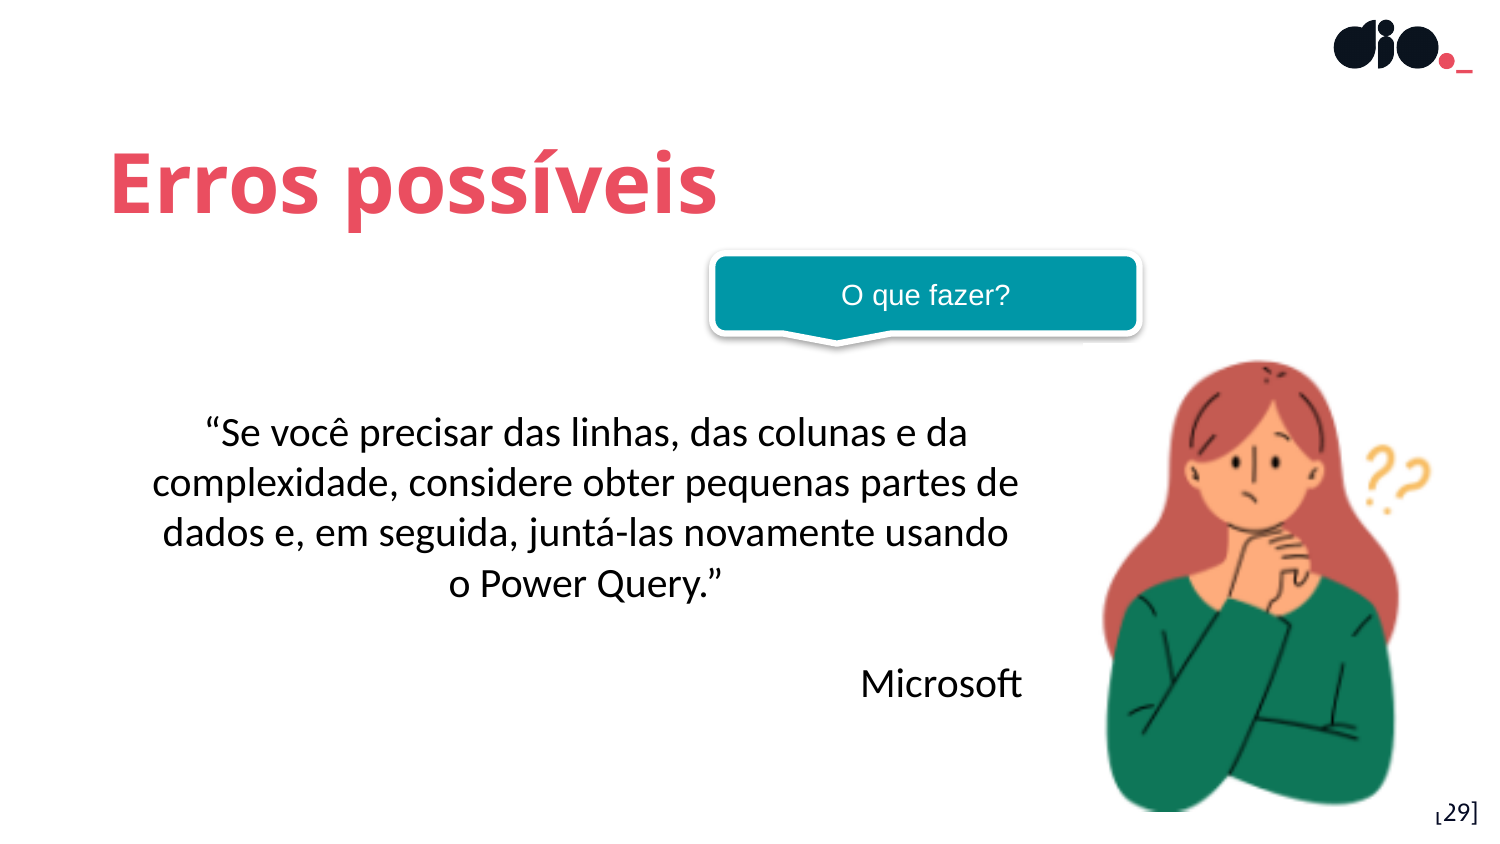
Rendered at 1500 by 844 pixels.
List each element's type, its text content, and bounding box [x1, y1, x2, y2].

picture [1333, 19, 1473, 74]
slide_number [29] [1403, 779, 1494, 844]
text_box “Se você precisar das linhas, das colunas e da complexidade, considere obter pequenas partes de dados e, em seguida, juntá-las novamente usando o Power Query.” Microsoft [121, 421, 1038, 689]
text_box Erros possíveis [92, 104, 1408, 243]
picture [1082, 343, 1449, 812]
text_box O que fazer? [709, 250, 1143, 347]
